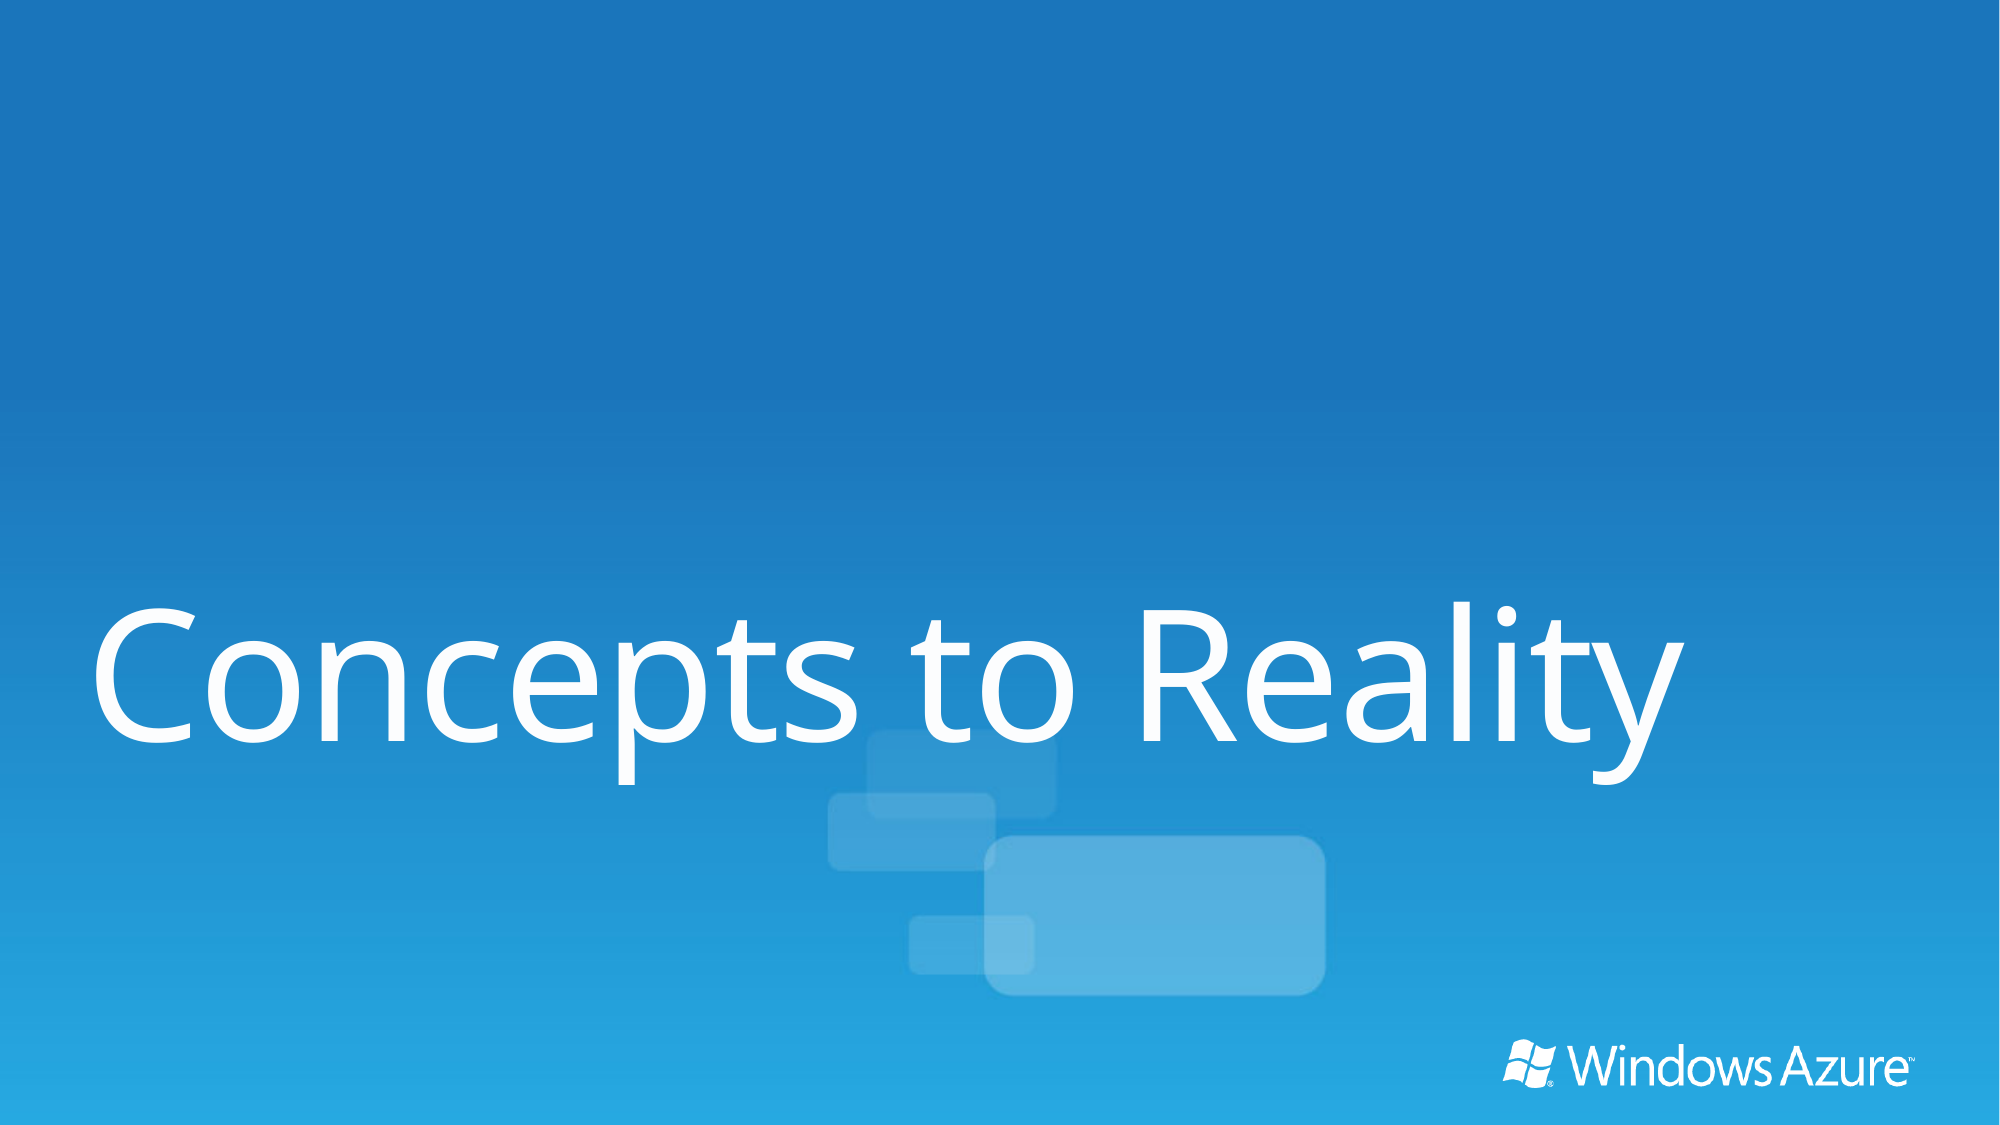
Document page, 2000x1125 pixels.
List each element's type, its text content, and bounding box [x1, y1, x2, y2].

list Concepts to Reality [85, 568, 1840, 795]
picture [0, 0, 2000, 1125]
